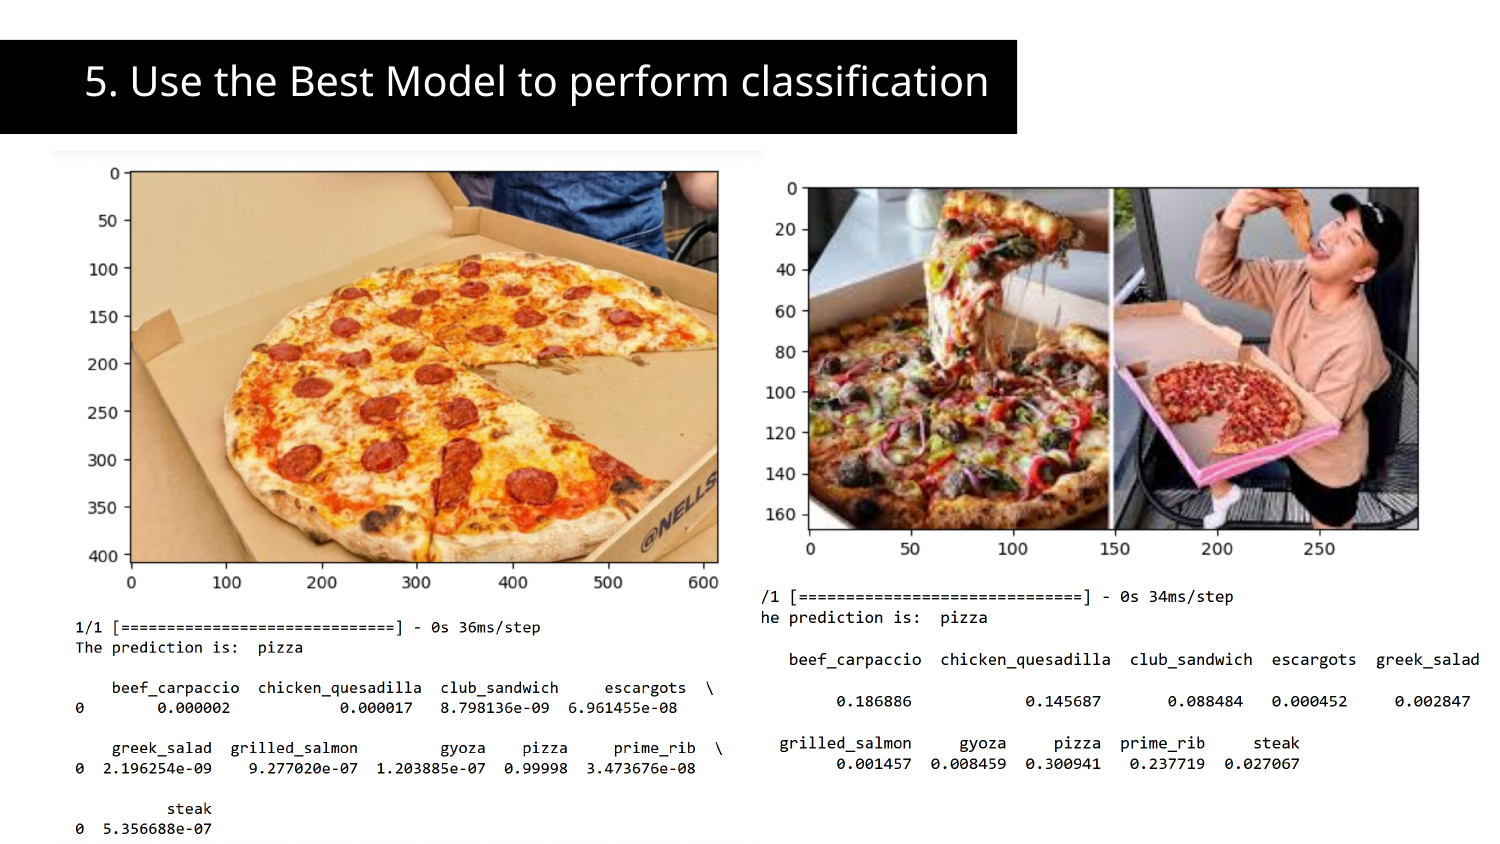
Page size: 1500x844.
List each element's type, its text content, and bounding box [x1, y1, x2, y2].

title 5. Use the Best Model to perform classification [0, 39, 1018, 134]
picture [50, 150, 1500, 844]
